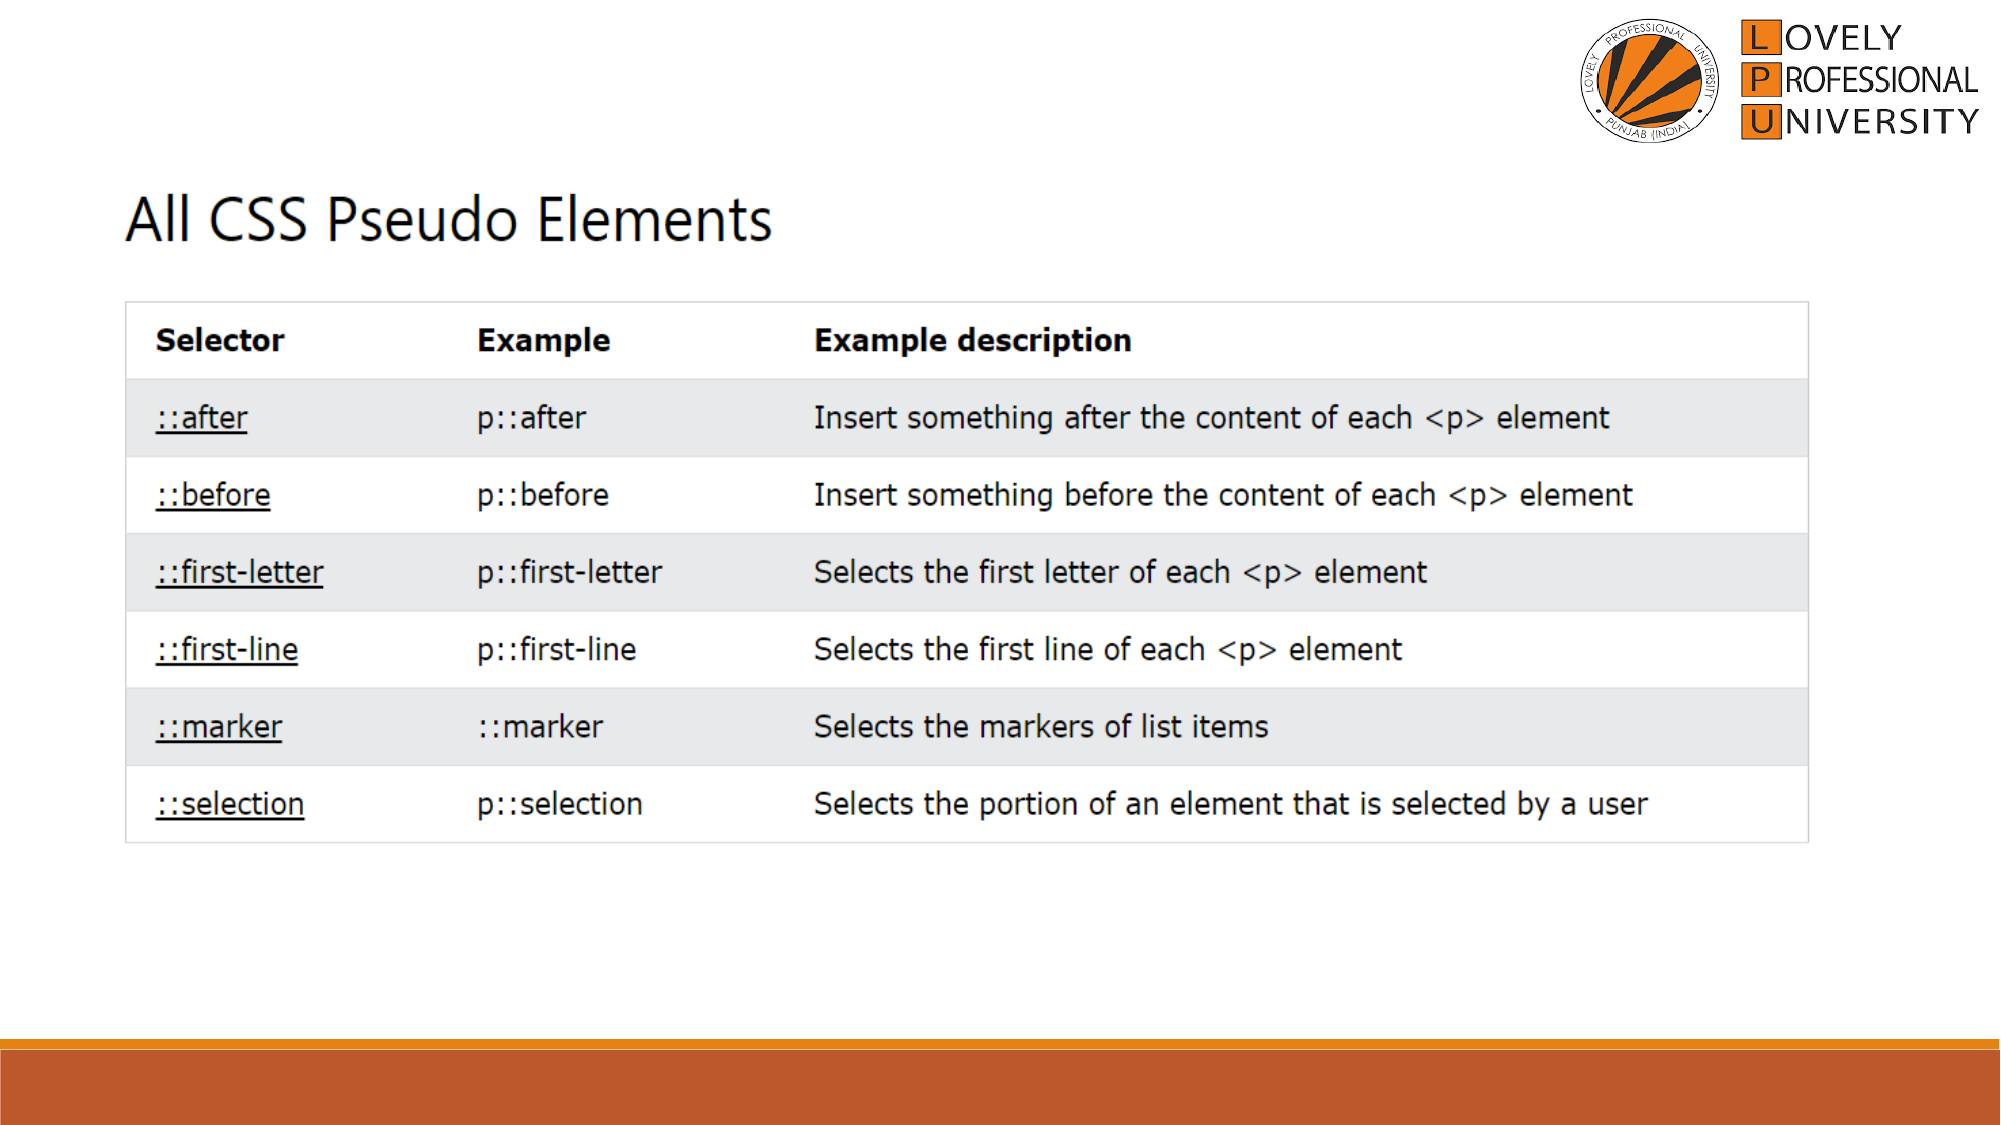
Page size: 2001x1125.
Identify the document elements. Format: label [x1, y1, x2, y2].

picture [109, 18, 1981, 896]
